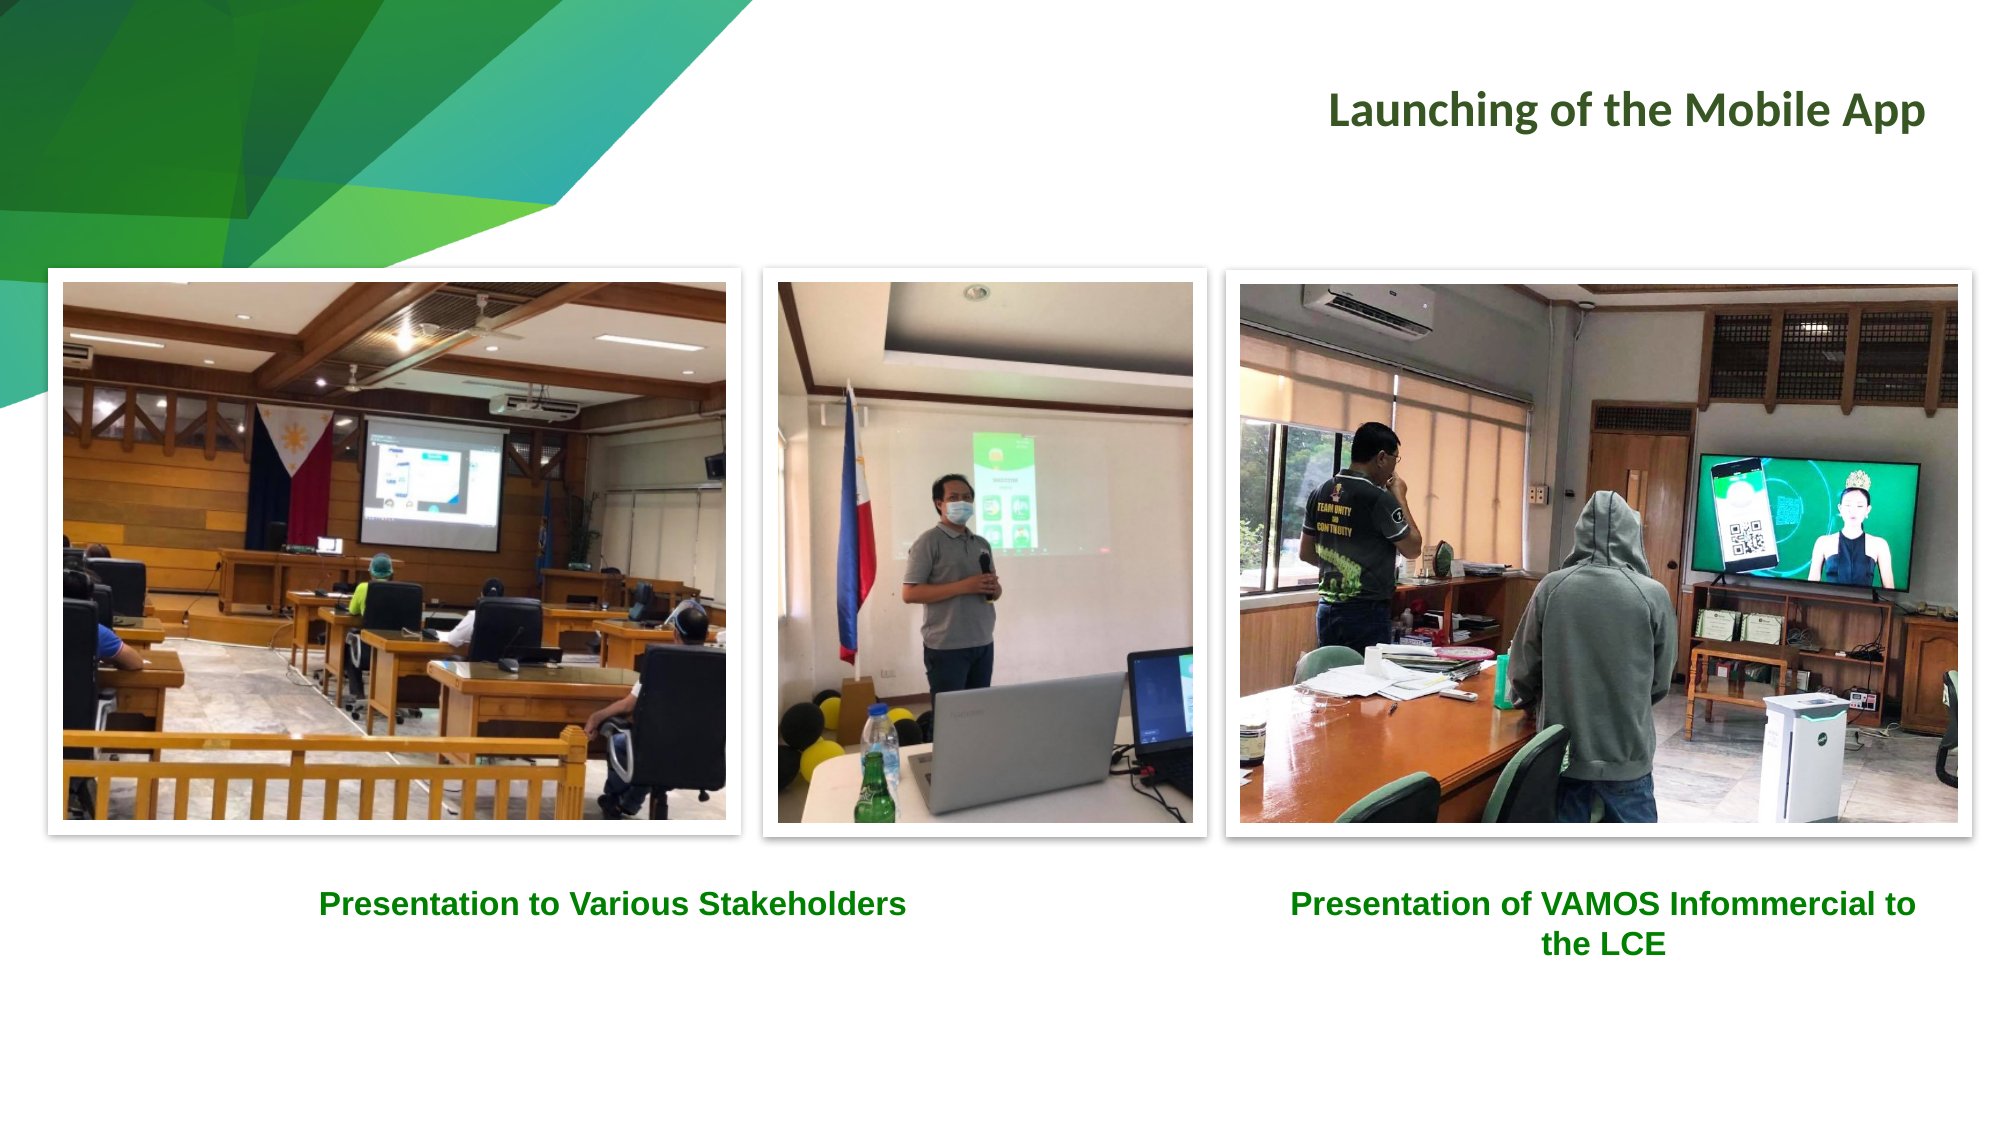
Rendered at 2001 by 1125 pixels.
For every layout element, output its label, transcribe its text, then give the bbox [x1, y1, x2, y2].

text_box Presentation to Various Stakeholders [33, 874, 1194, 930]
picture [0, 0, 1193, 823]
picture [1240, 284, 1958, 823]
text_box Launching of the Mobile App [1313, 69, 1942, 144]
text_box Presentation of VAMOS Infommercial to the LCE [1272, 874, 1936, 970]
